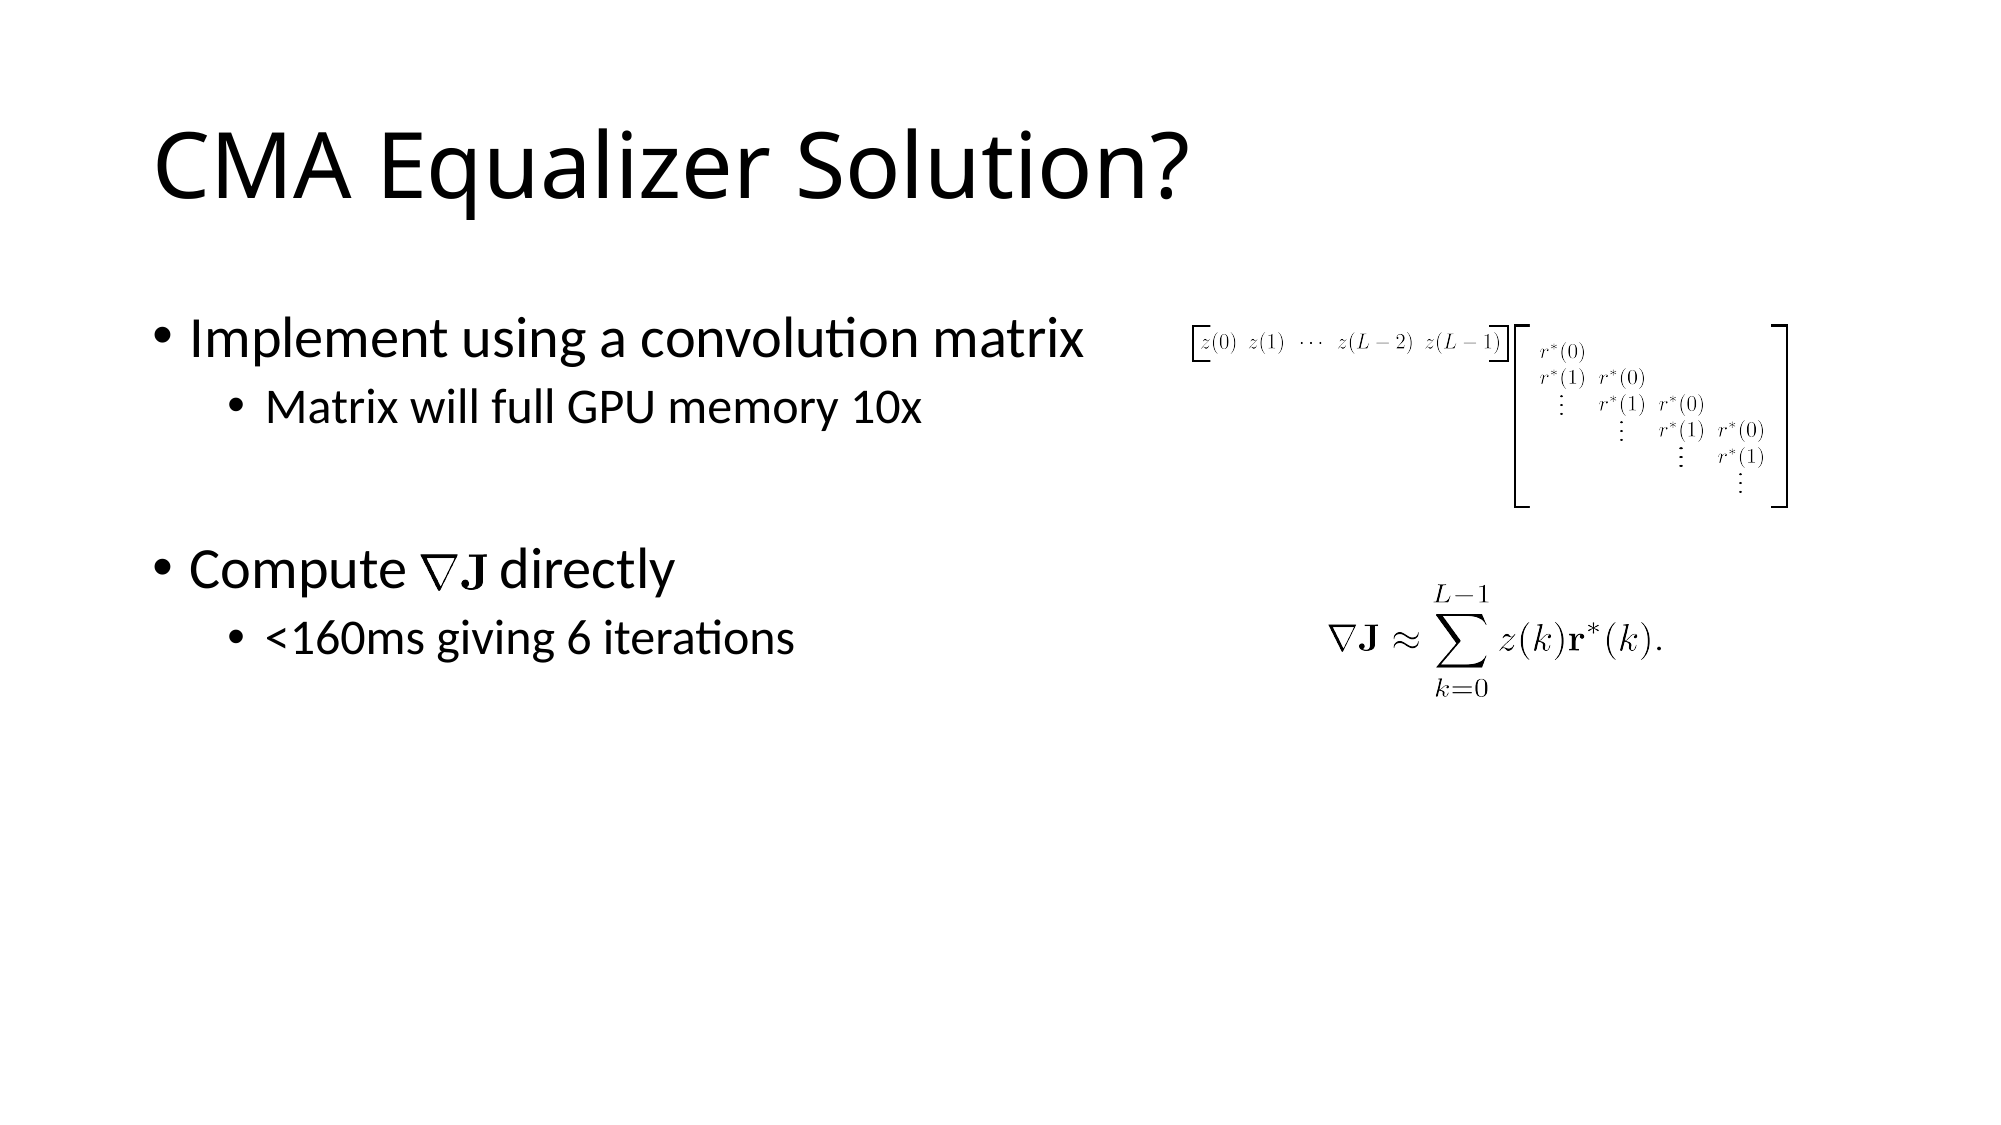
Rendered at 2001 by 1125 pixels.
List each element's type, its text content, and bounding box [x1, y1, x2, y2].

picture [1201, 332, 1499, 354]
list Implement using a convolution matrix Matrix will full GPU memory 10x Compute directly <160ms giving 6 iterations [137, 299, 1149, 1014]
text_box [1193, 312, 1508, 375]
list [1149, 299, 2000, 1014]
title CMA Equalizer Solution? [137, 59, 1863, 278]
picture [420, 554, 487, 591]
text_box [1540, 342, 1763, 493]
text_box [1515, 312, 1788, 523]
picture [1328, 584, 1661, 697]
